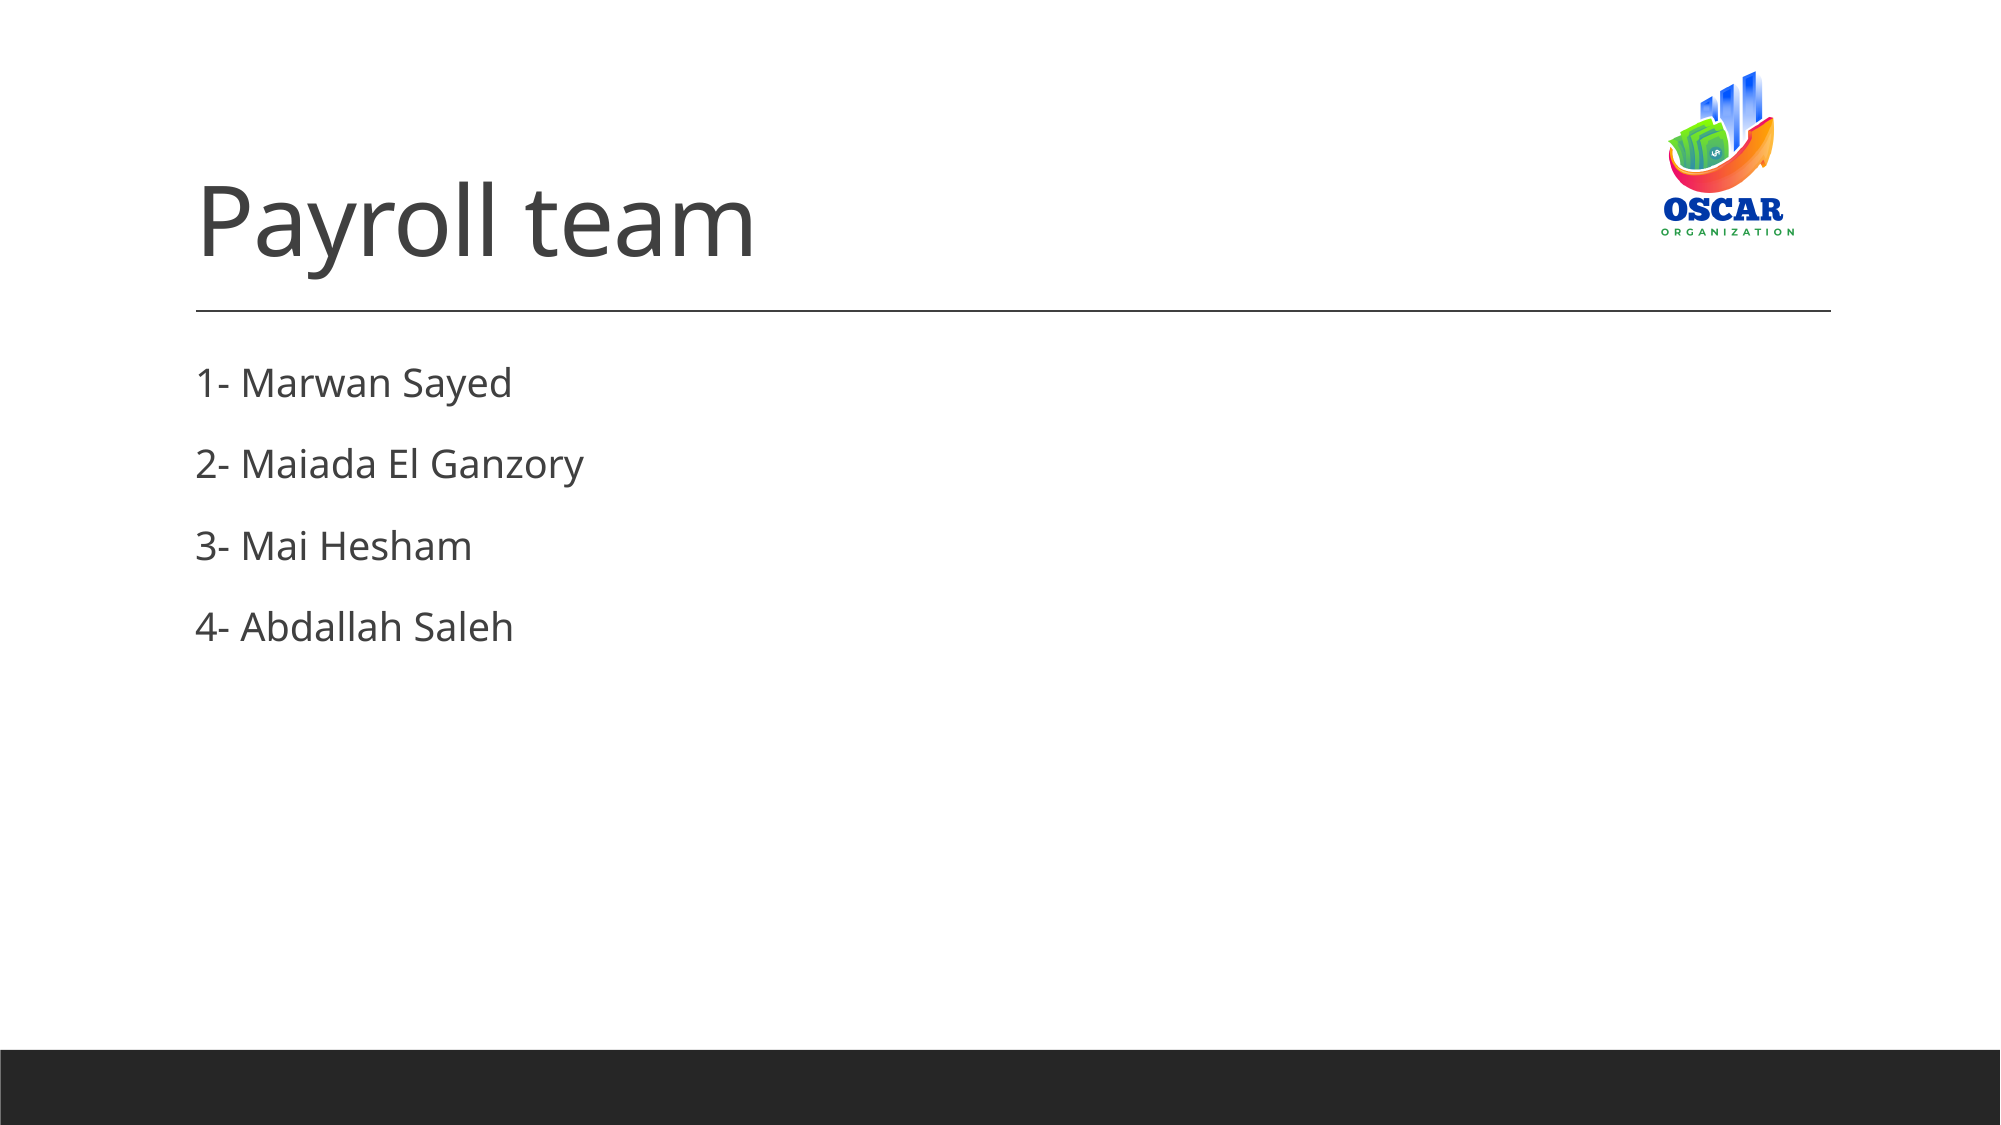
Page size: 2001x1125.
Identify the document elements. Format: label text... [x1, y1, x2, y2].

title Payroll team [180, 47, 1597, 285]
picture [1598, 22, 1858, 282]
list 1- Marwan Sayed 2- Maiada El Ganzory 3- Mai Hesham 4- Abdallah Saleh [180, 345, 1830, 963]
